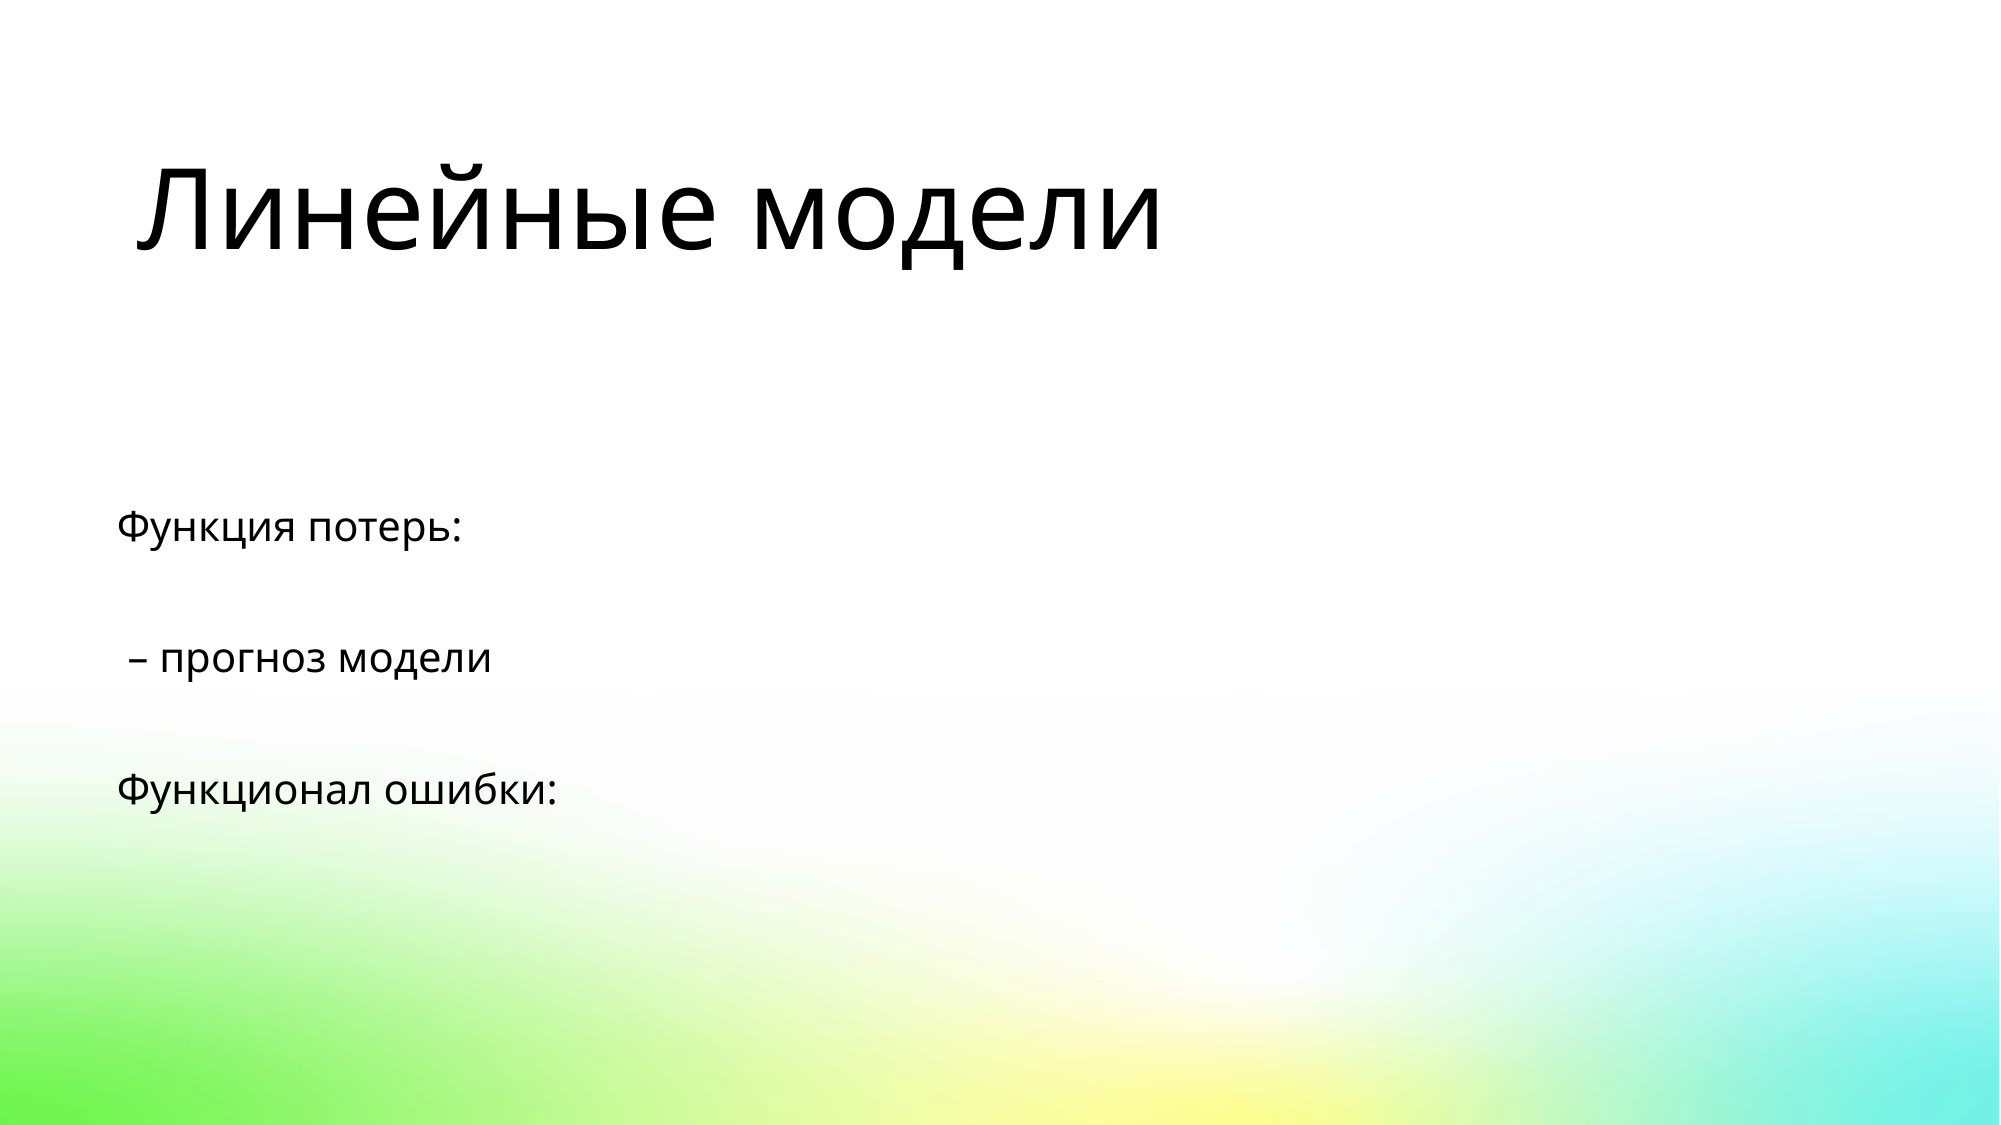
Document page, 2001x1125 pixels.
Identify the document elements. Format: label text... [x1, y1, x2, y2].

text_box Линейные модели [137, 137, 1827, 303]
picture [0, 693, 2000, 1125]
